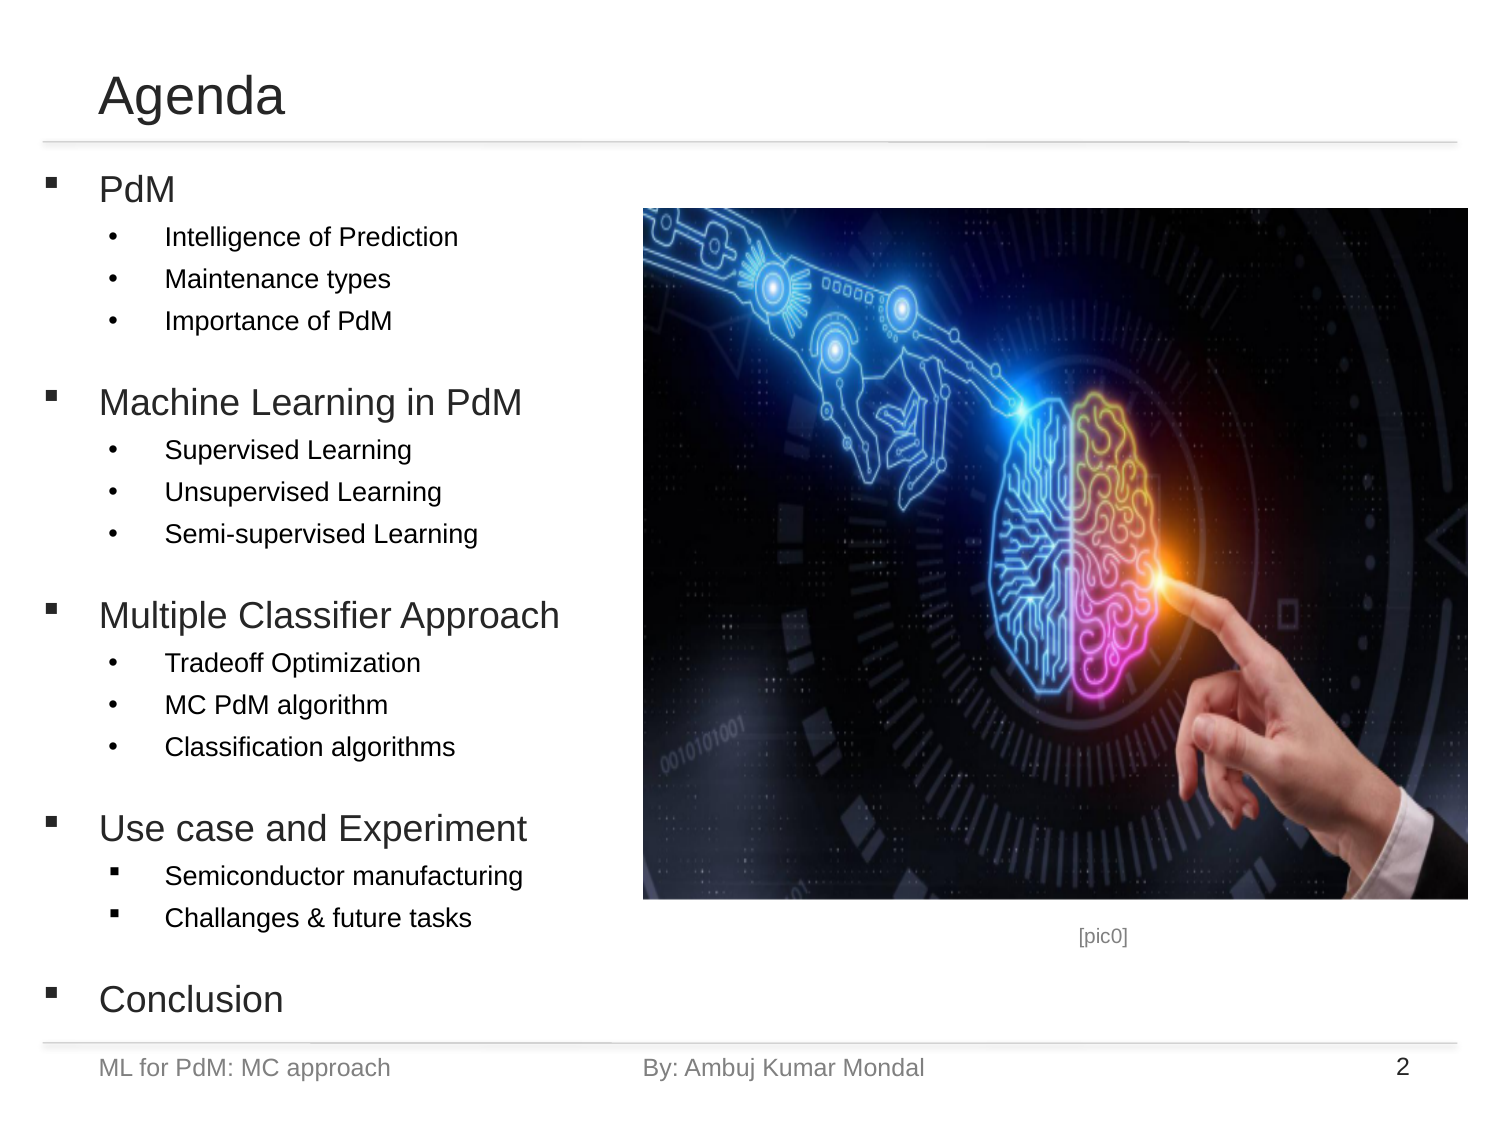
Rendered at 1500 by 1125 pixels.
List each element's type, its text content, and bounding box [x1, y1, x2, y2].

list PdM Intelligence of Prediction Maintenance types Importance of PdM Machine Learning in PdM Supervised Learning Unsupervised Learning Semi-supervised Learning Multiple Classifier Approach Tradeoff Optimization MC PdM algorithm Classification algorithms Use case and Experiment Semiconductor manufacturing Challanges & future tasks Conclusion [42, 125, 1458, 1044]
text_box [pic0] [1063, 915, 1146, 956]
list ML for PdM: MC approach By: Ambuj Kumar Mondal [42, 1043, 1200, 1080]
title Agenda [42, 53, 1458, 125]
picture [643, 208, 1468, 903]
